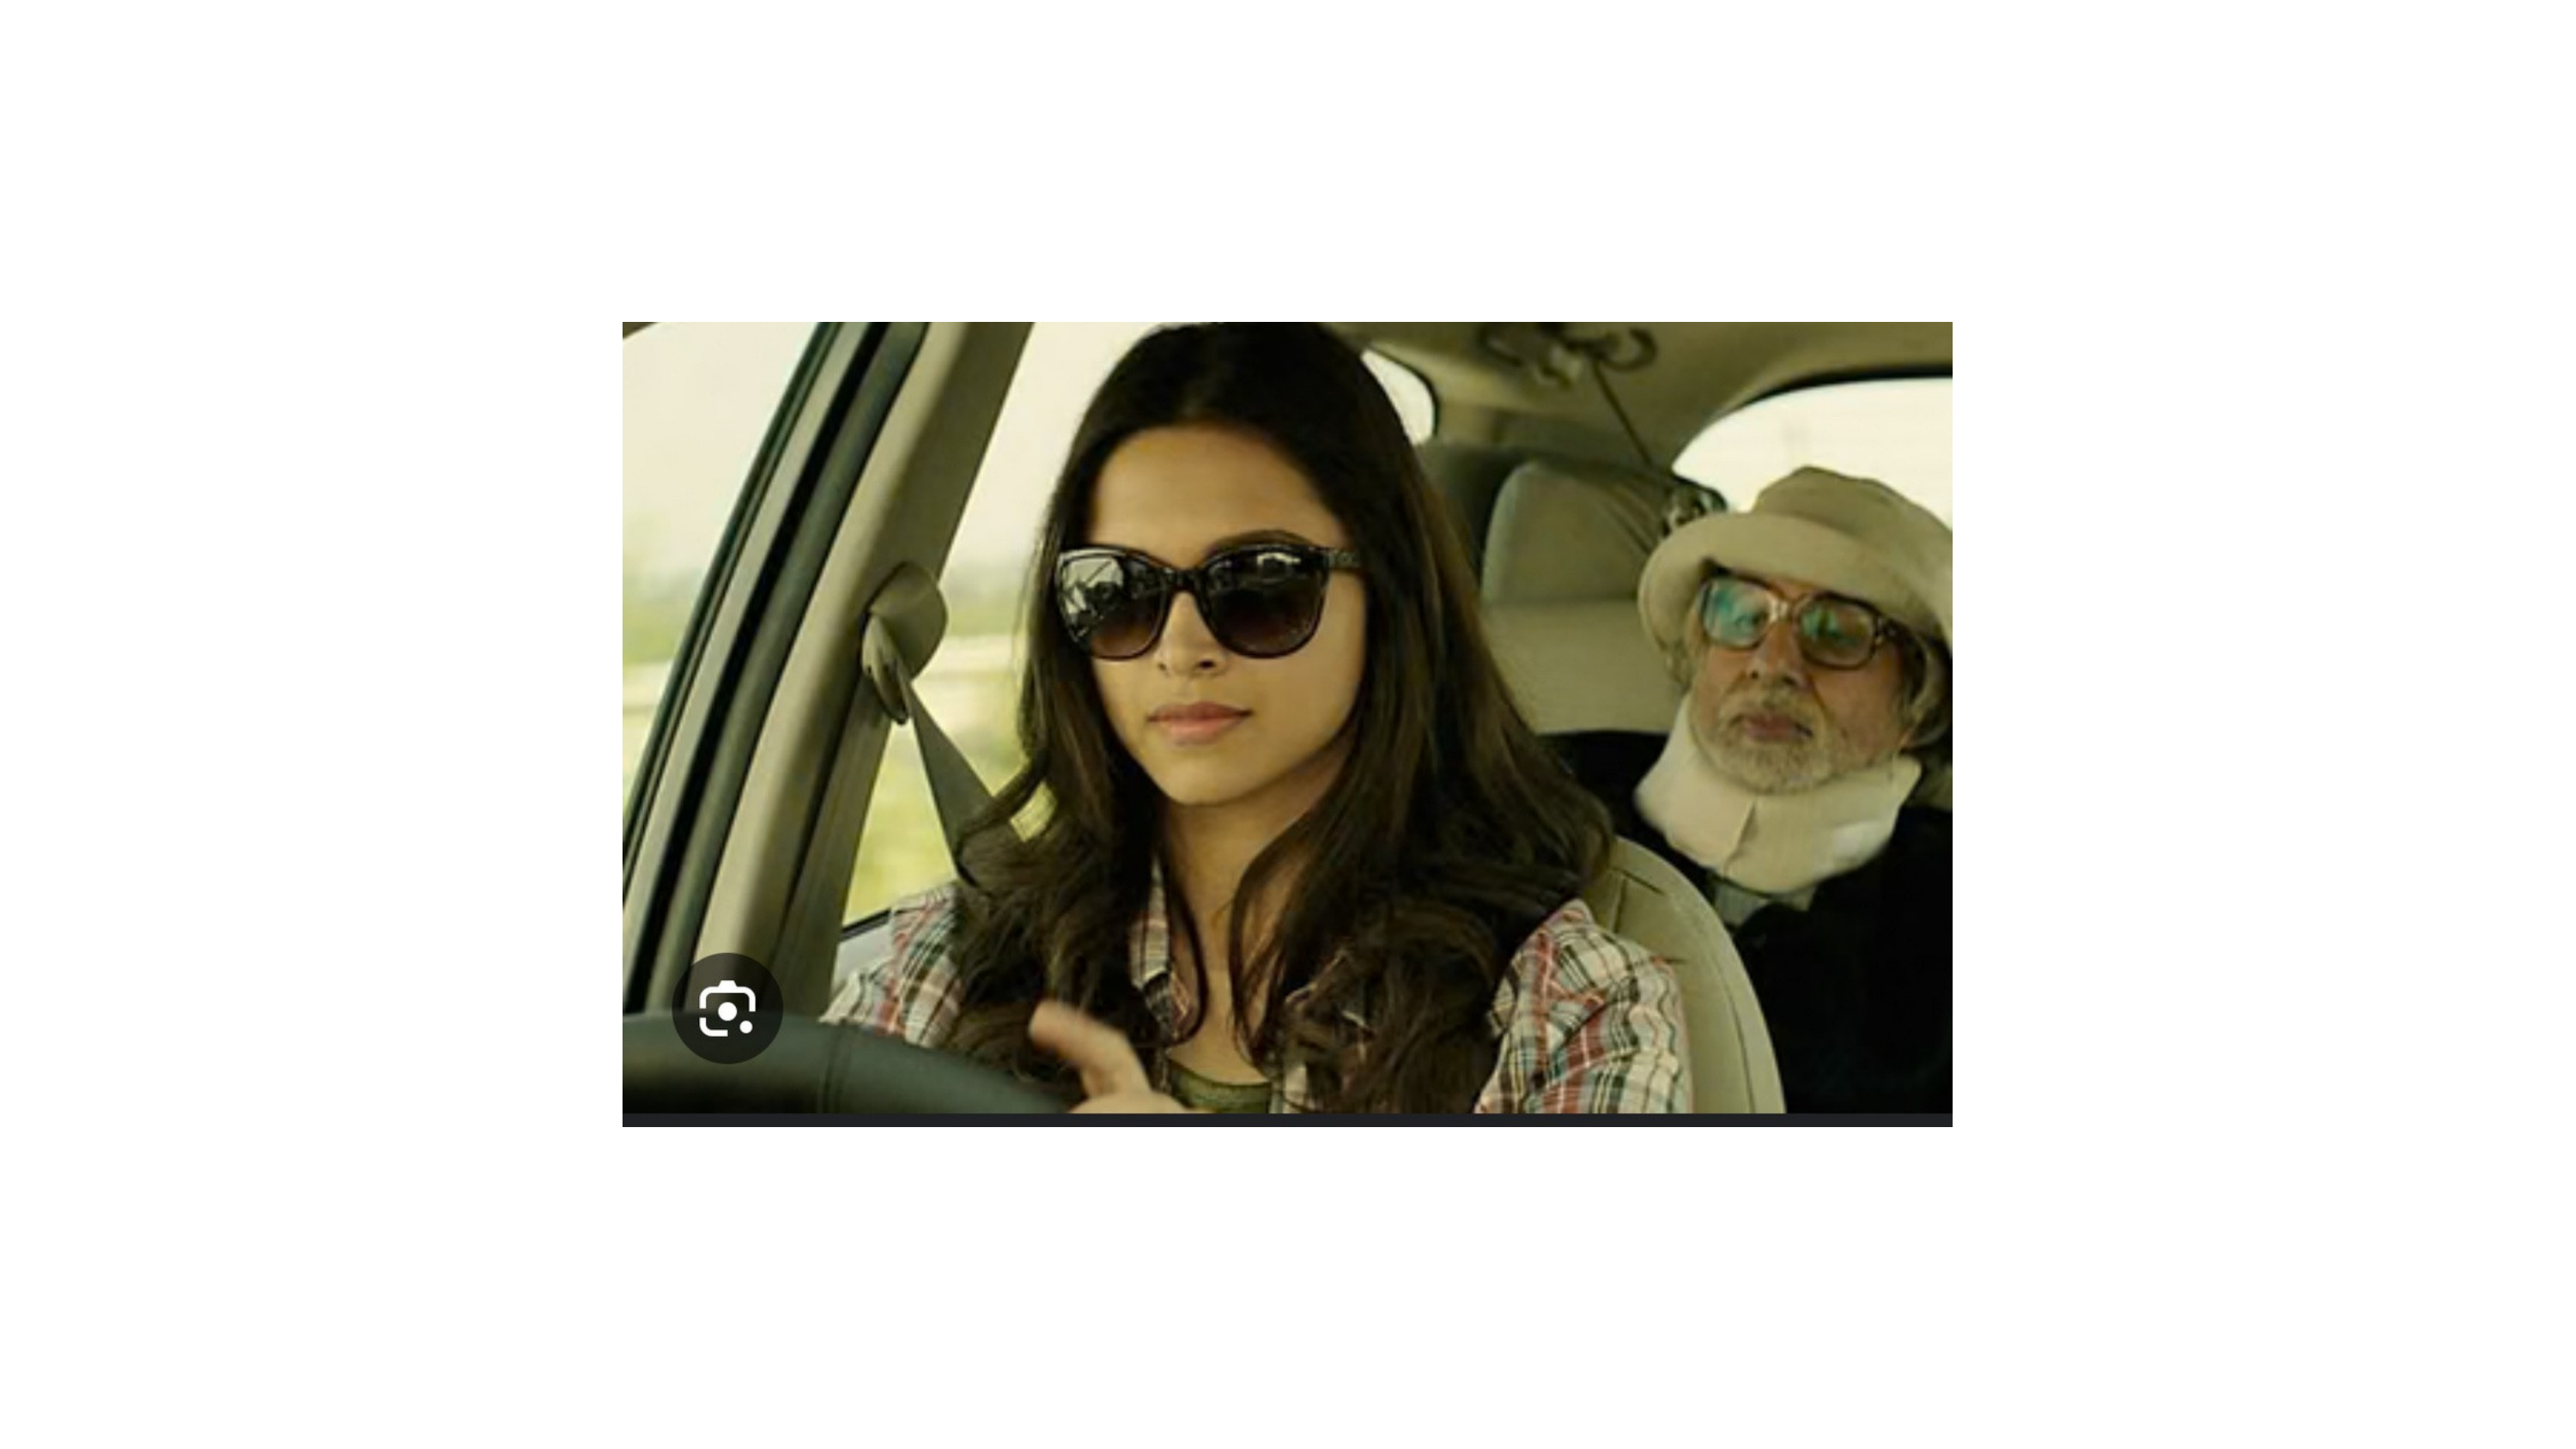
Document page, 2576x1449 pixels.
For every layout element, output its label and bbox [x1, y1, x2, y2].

picture [623, 321, 1953, 1127]
